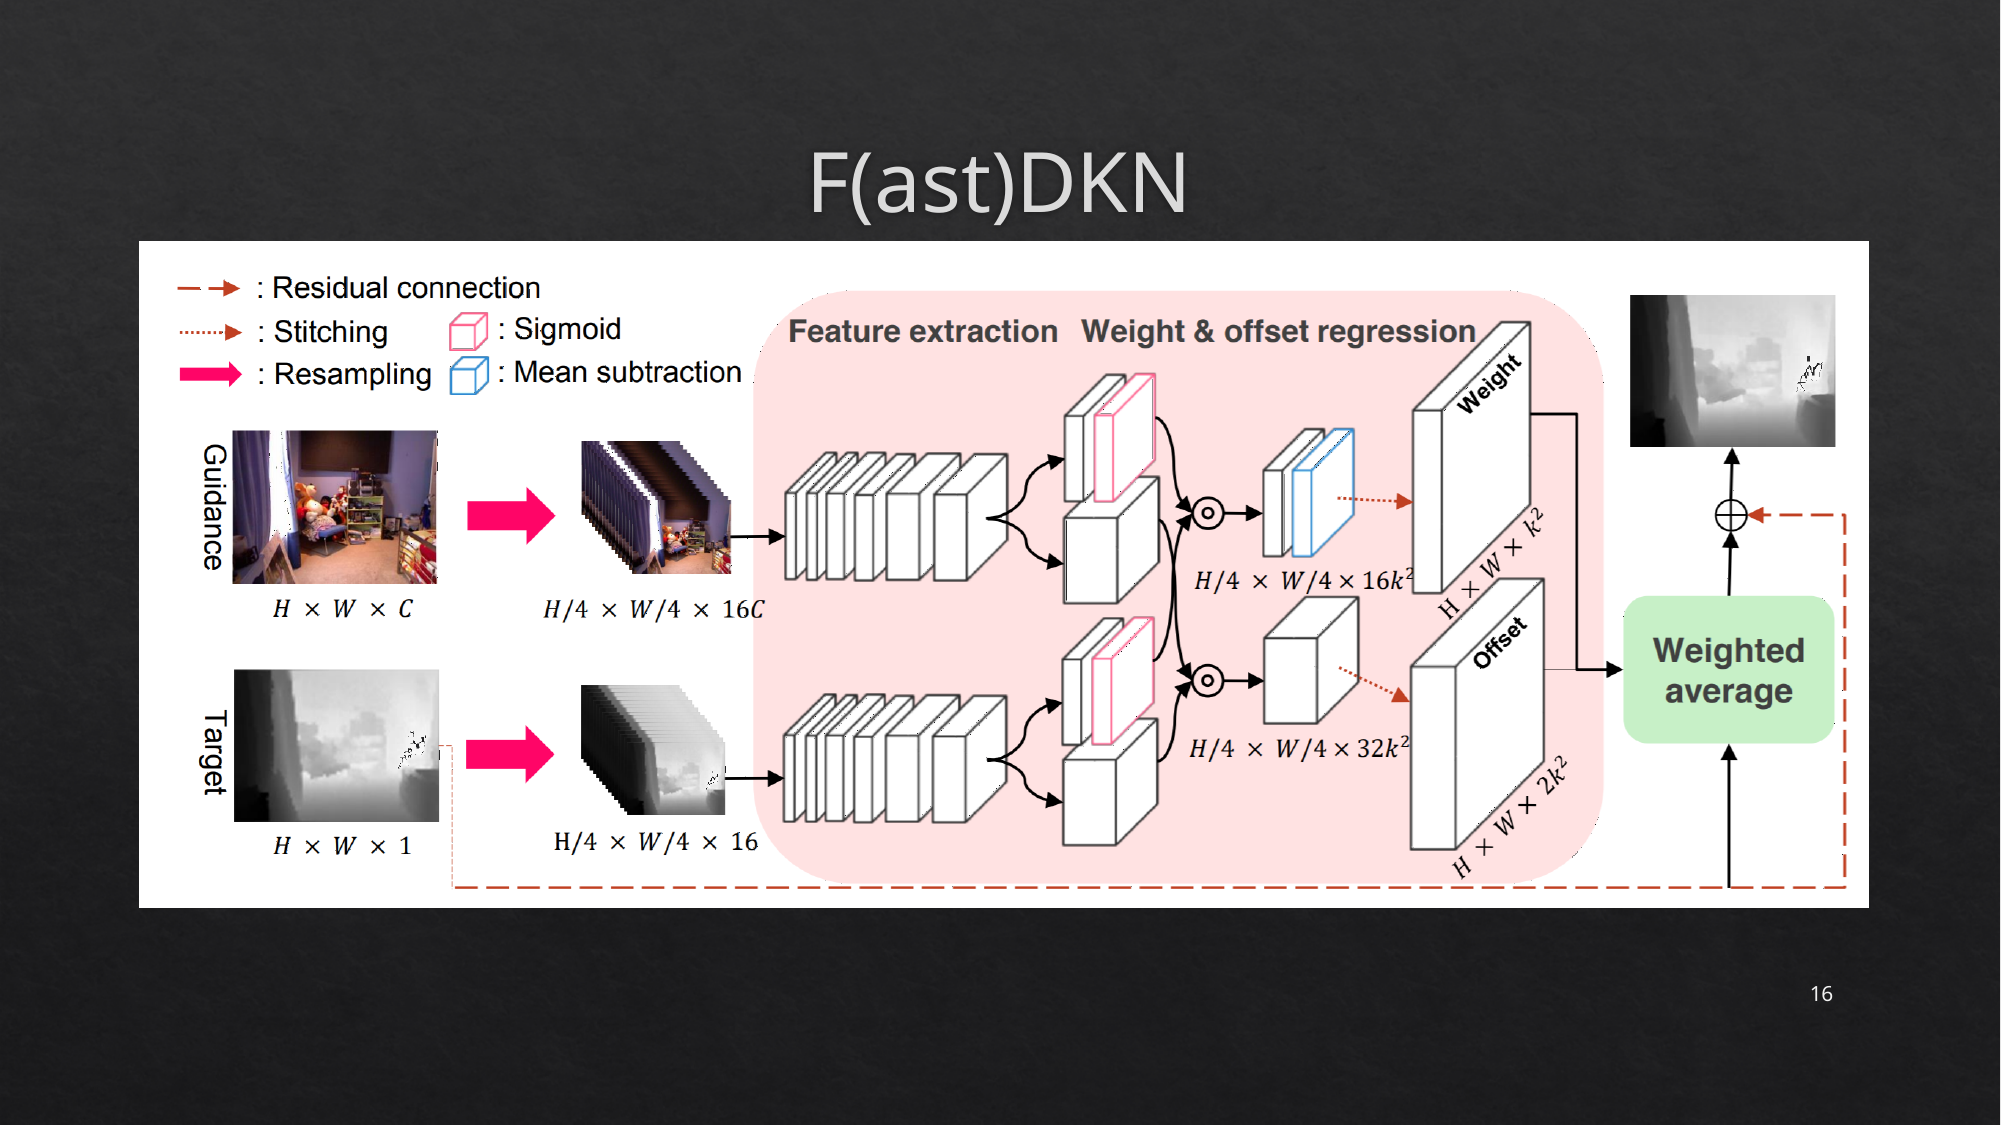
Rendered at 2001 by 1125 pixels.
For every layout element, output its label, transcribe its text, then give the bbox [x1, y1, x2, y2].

picture [139, 240, 1869, 908]
title F(ast)DKN [149, 99, 1849, 237]
slide_number 16 [1724, 965, 1849, 1025]
